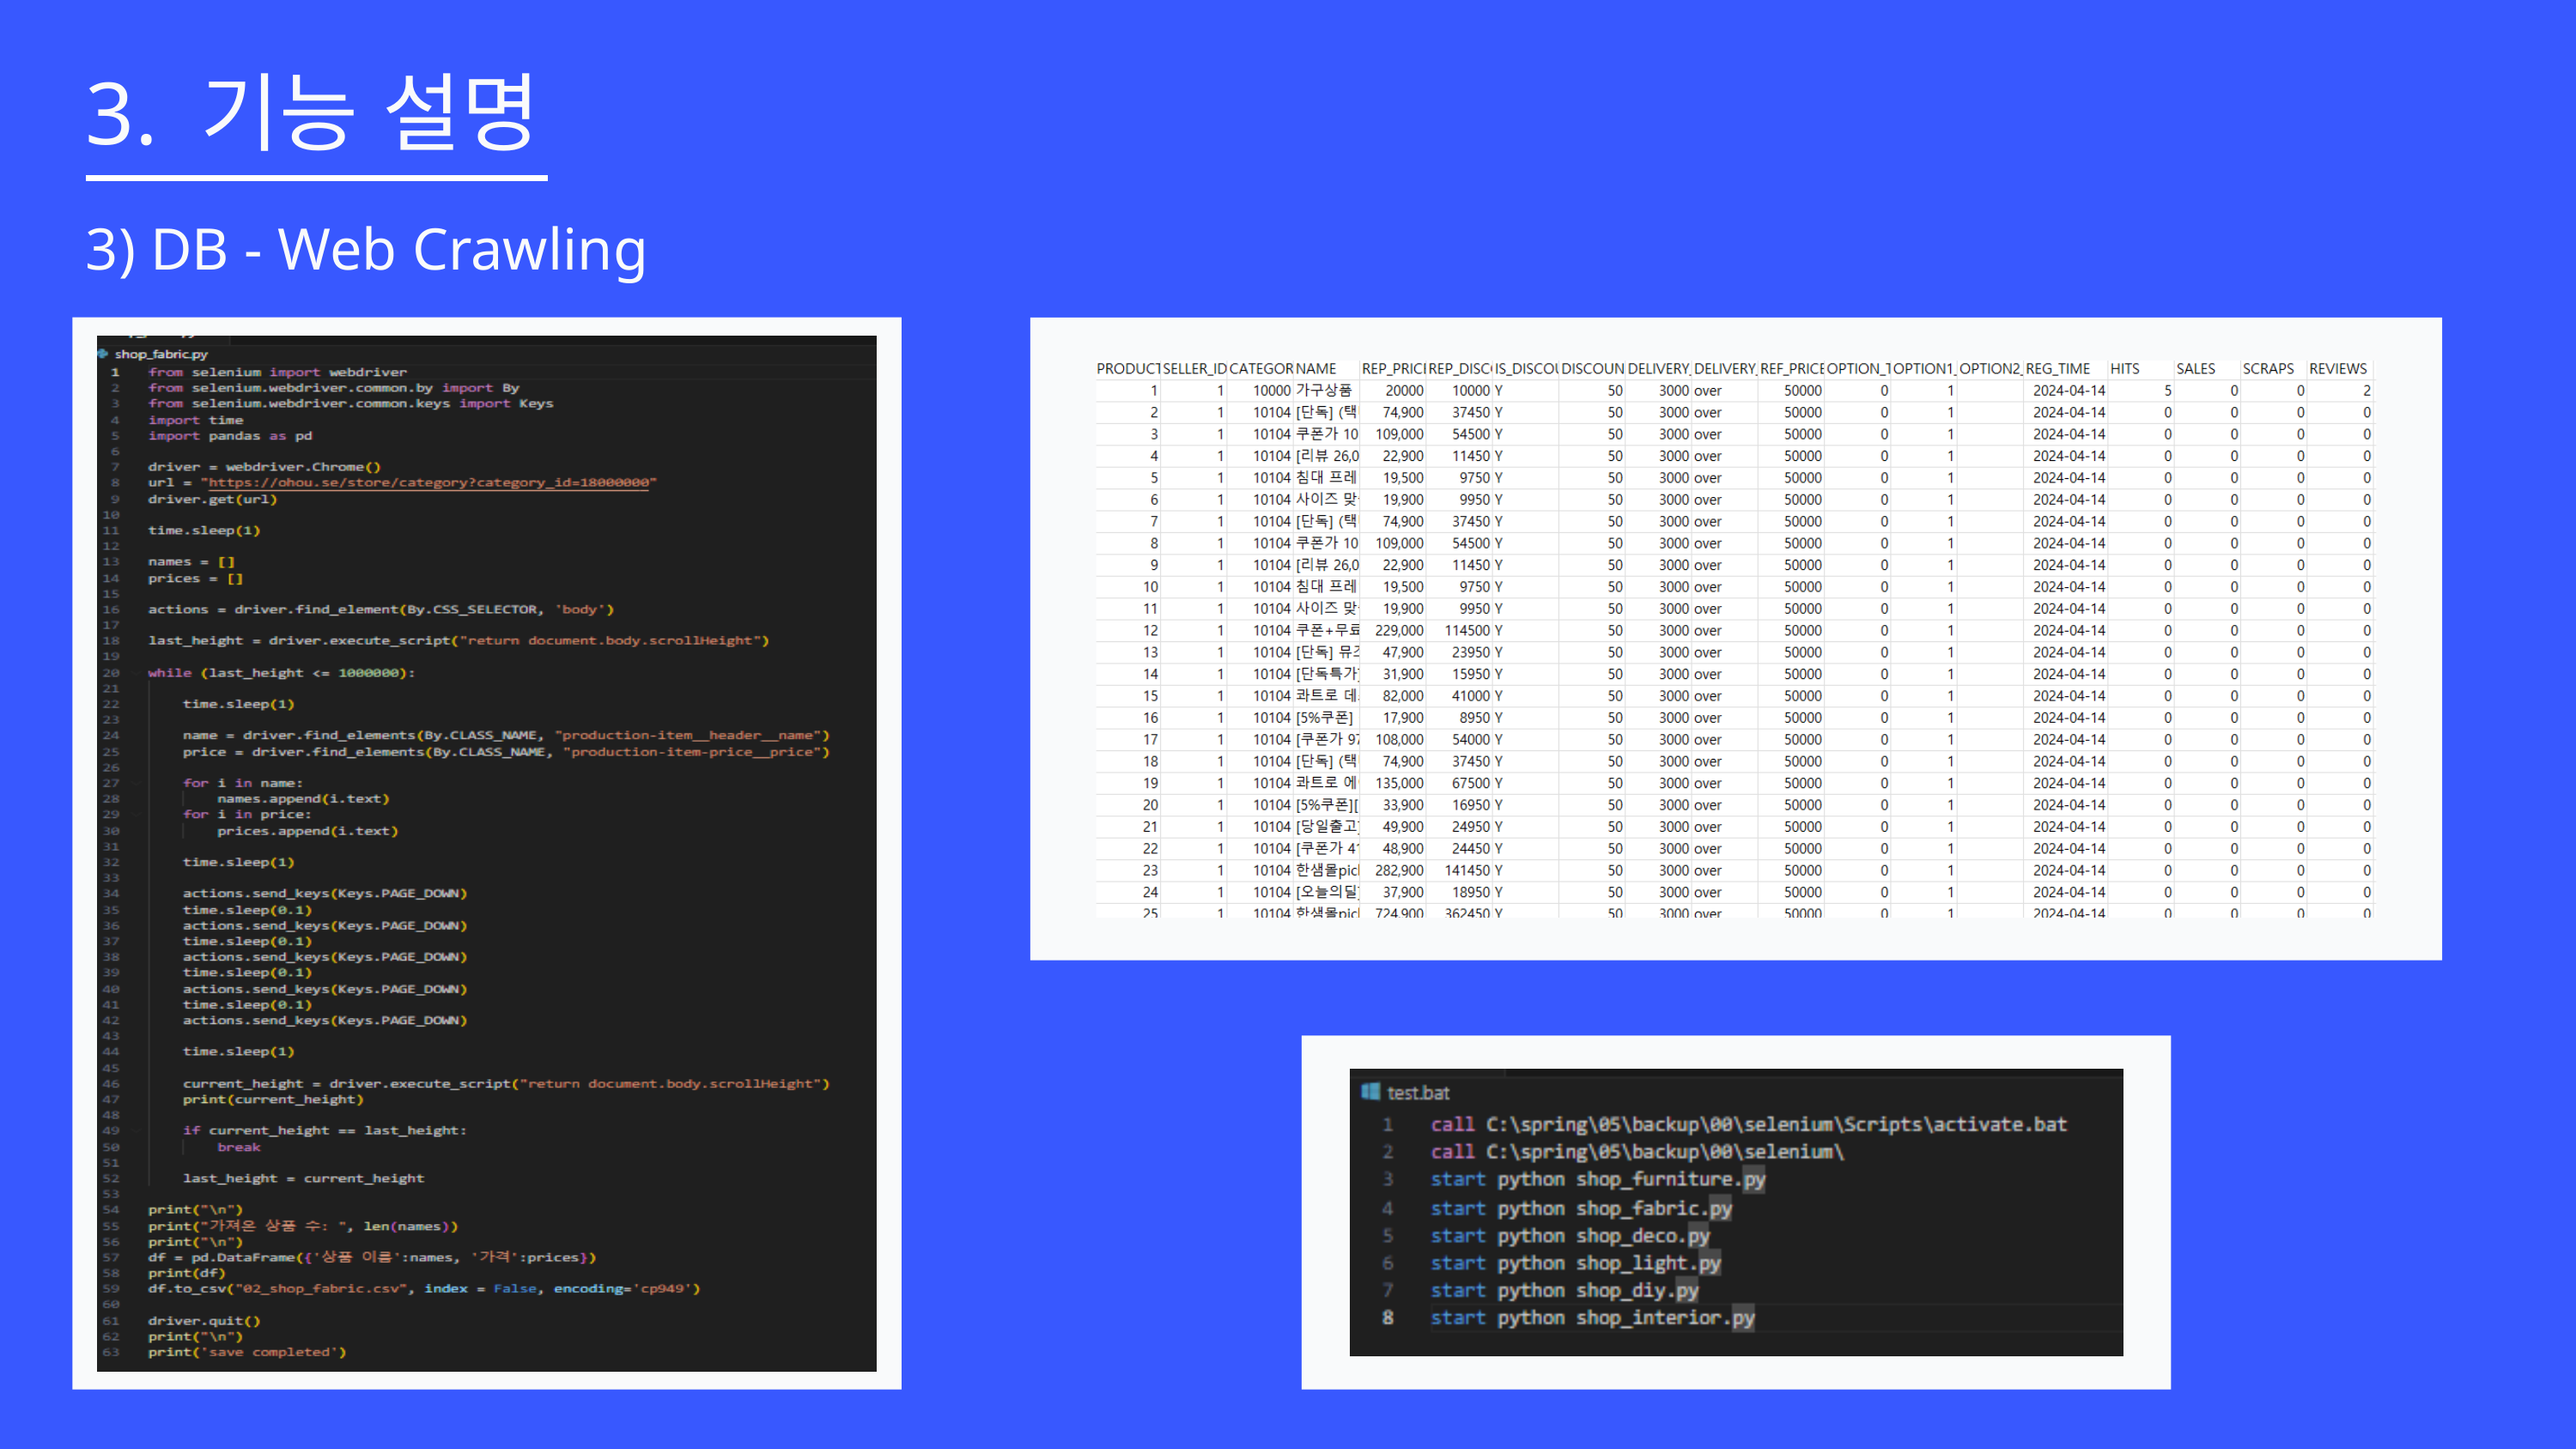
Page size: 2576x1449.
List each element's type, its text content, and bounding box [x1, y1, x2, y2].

picture [97, 335, 877, 1372]
picture [1096, 361, 2377, 918]
picture [1349, 1069, 2123, 1356]
text_box [1300, 1034, 2172, 1391]
text_box 3) DB - Web Crawling [85, 213, 1181, 282]
text_box 3. 기능 설명 [85, 58, 1073, 162]
text_box [1029, 316, 2444, 962]
text_box [70, 316, 903, 1391]
